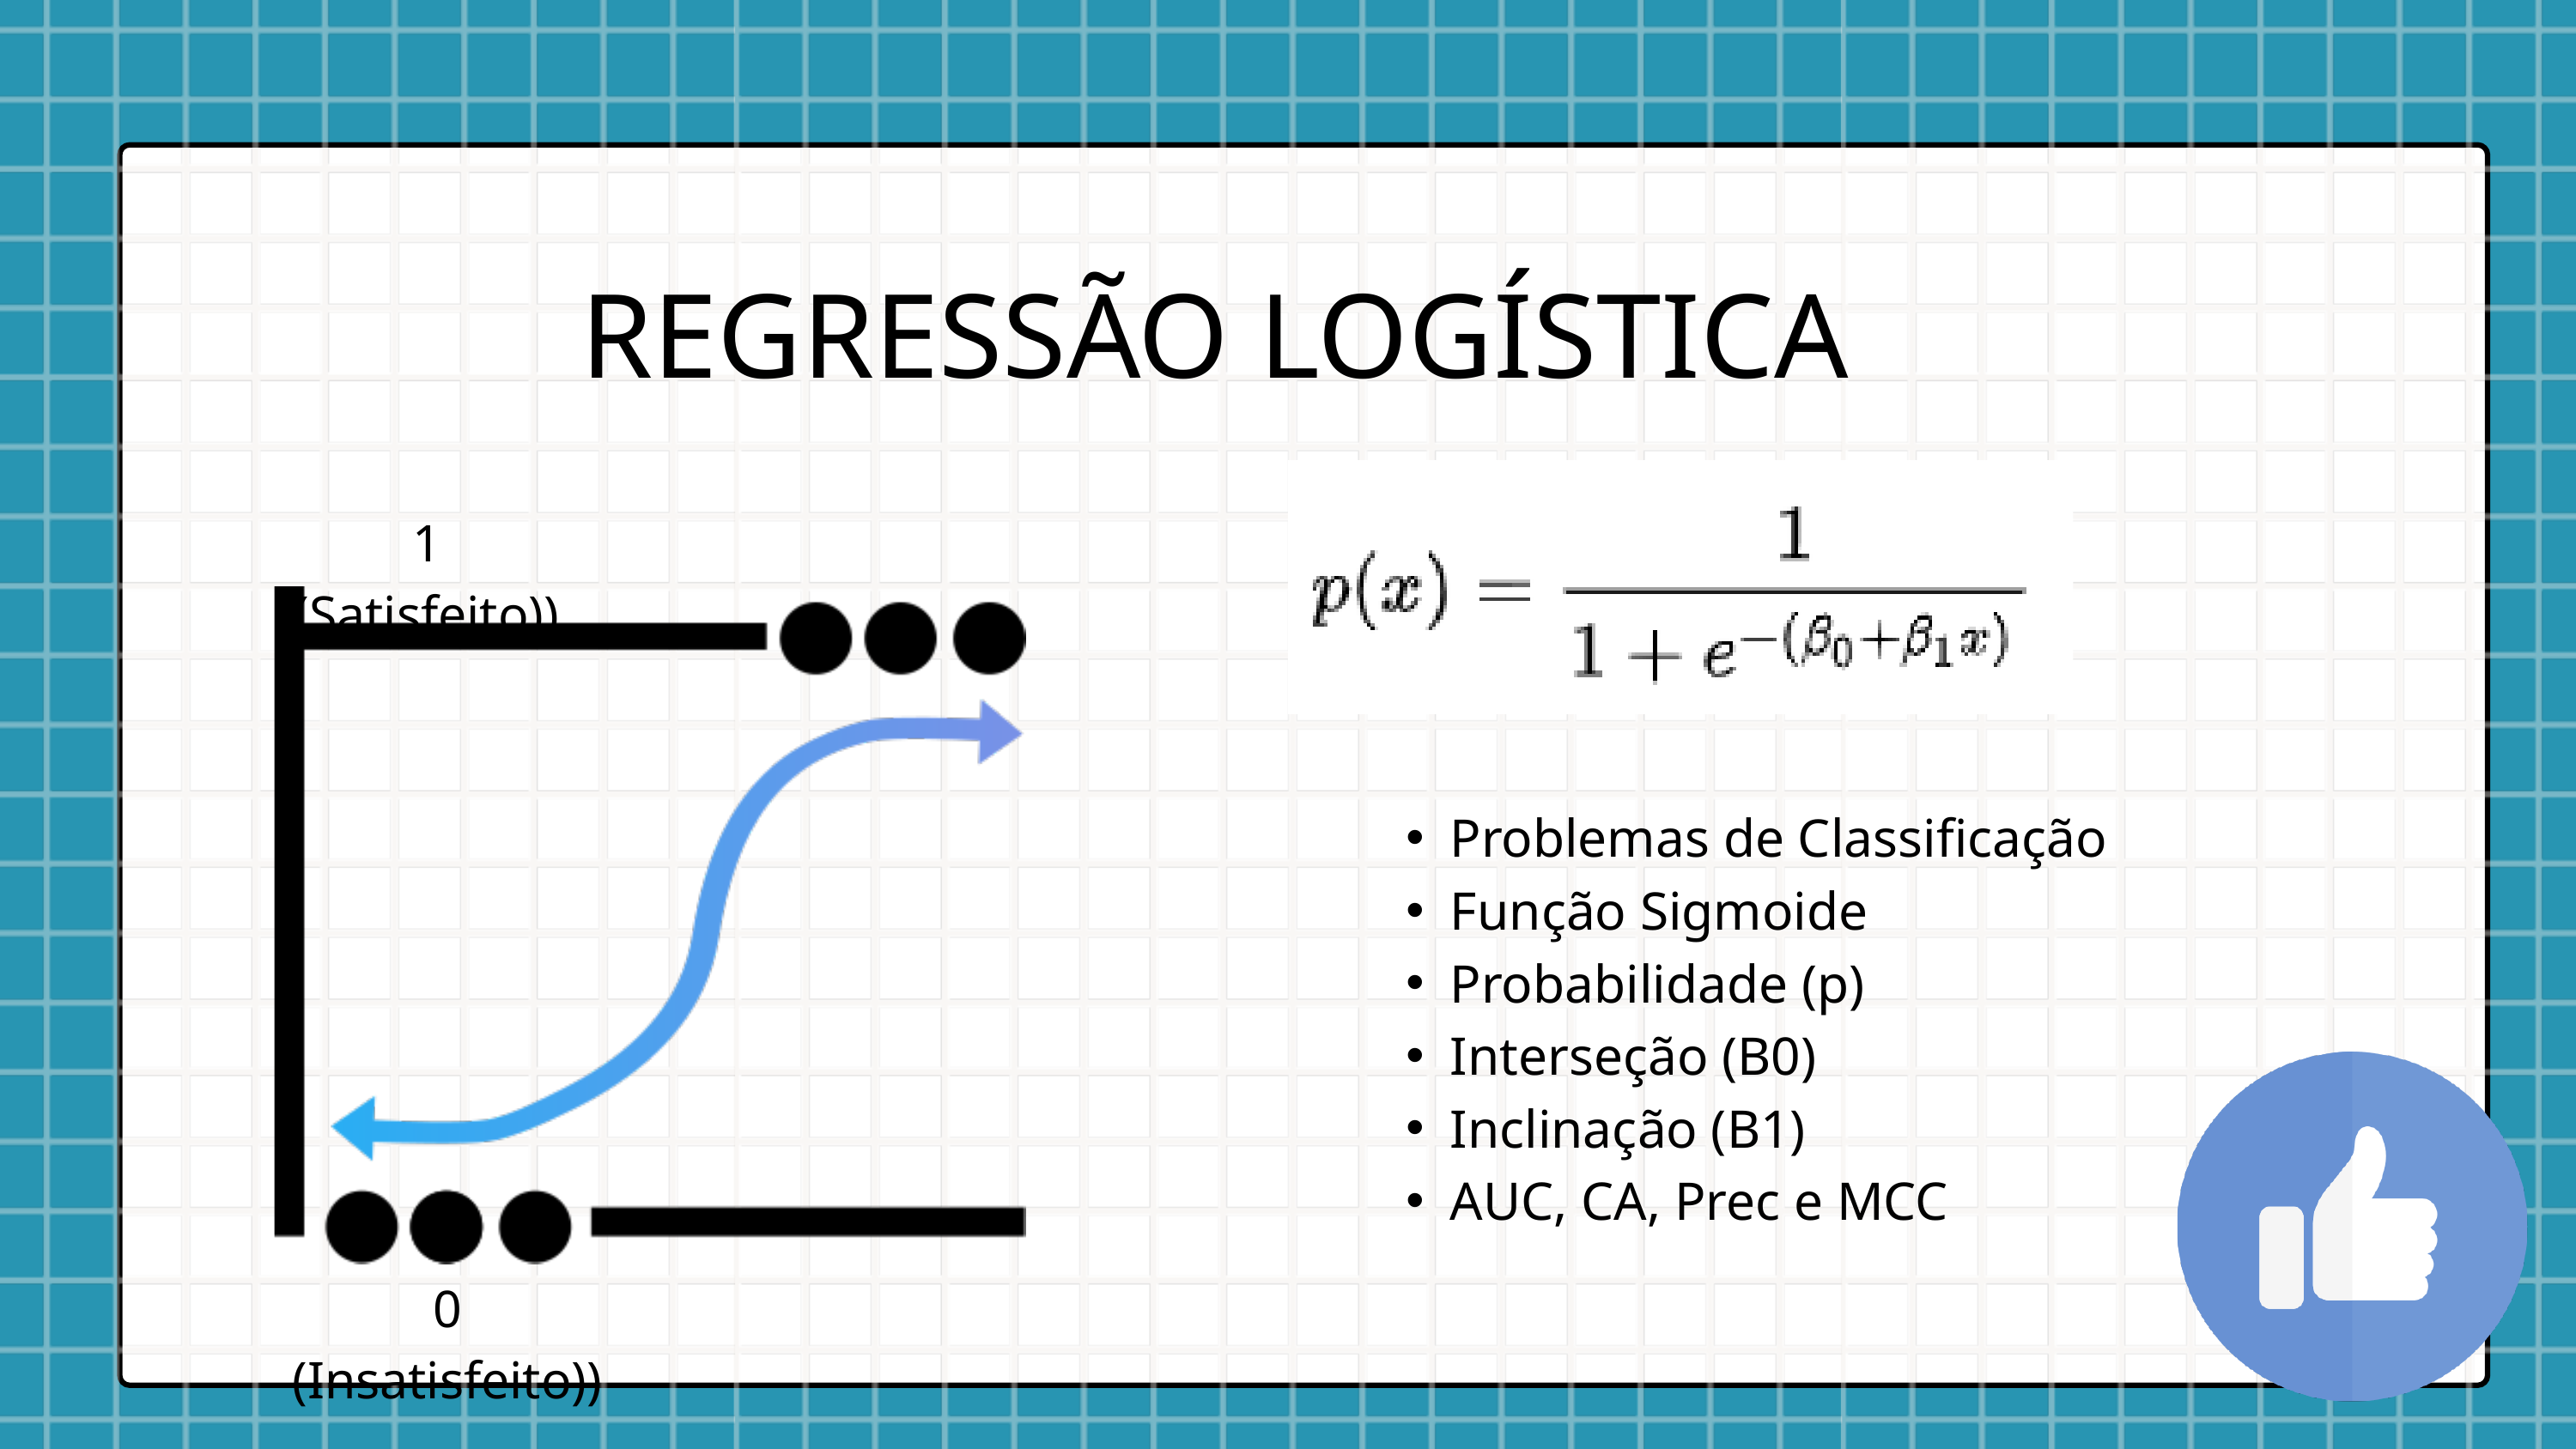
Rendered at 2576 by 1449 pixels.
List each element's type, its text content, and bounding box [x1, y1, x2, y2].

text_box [119, 144, 2488, 1386]
text_box [736, 1393, 1840, 1449]
text_box [1840, 0, 2576, 1449]
text_box 0 (Insatisfeito)) [274, 1393, 621, 1410]
text_box [736, 0, 1840, 142]
text_box [2177, 1052, 2528, 1402]
text_box [0, 0, 736, 1449]
